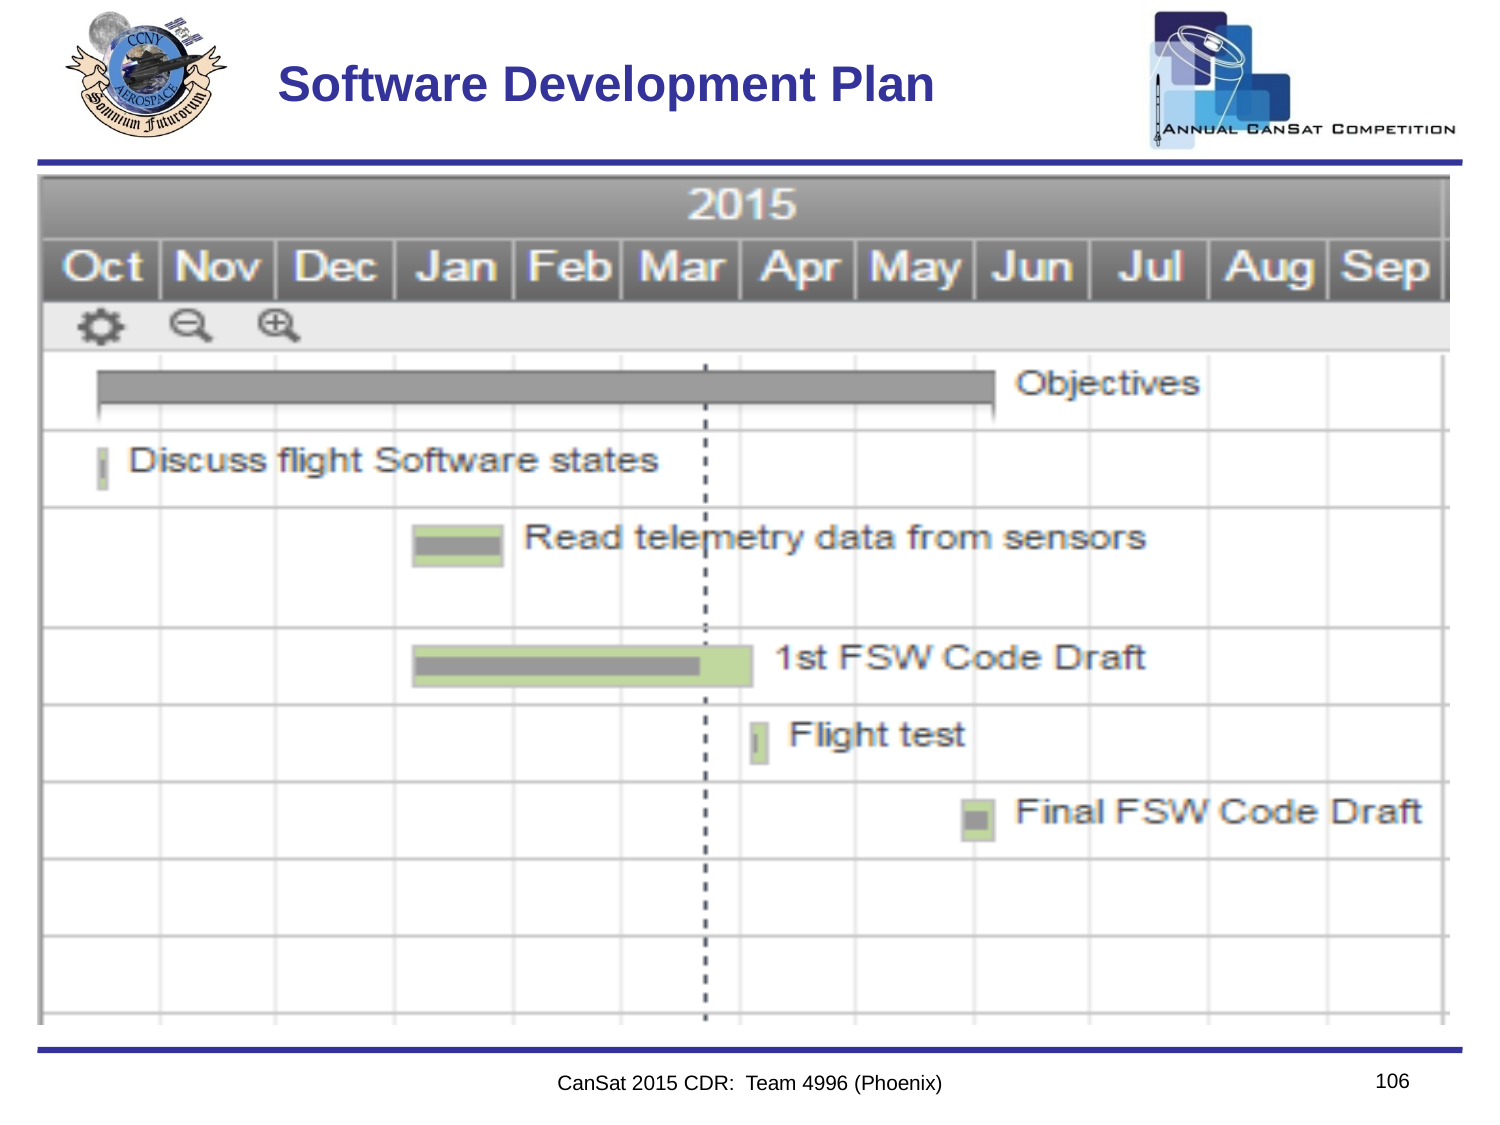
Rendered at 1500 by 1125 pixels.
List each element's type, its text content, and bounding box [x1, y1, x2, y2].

footer CanSat 2015 CDR: Team 4996 (Phoenix) [450, 1062, 1050, 1103]
picture [0, 0, 301, 151]
title Software Development Plan [303, 12, 1238, 150]
picture [1142, 1, 1463, 157]
slide_number 106 [1312, 1059, 1425, 1100]
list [37, 174, 1451, 1026]
